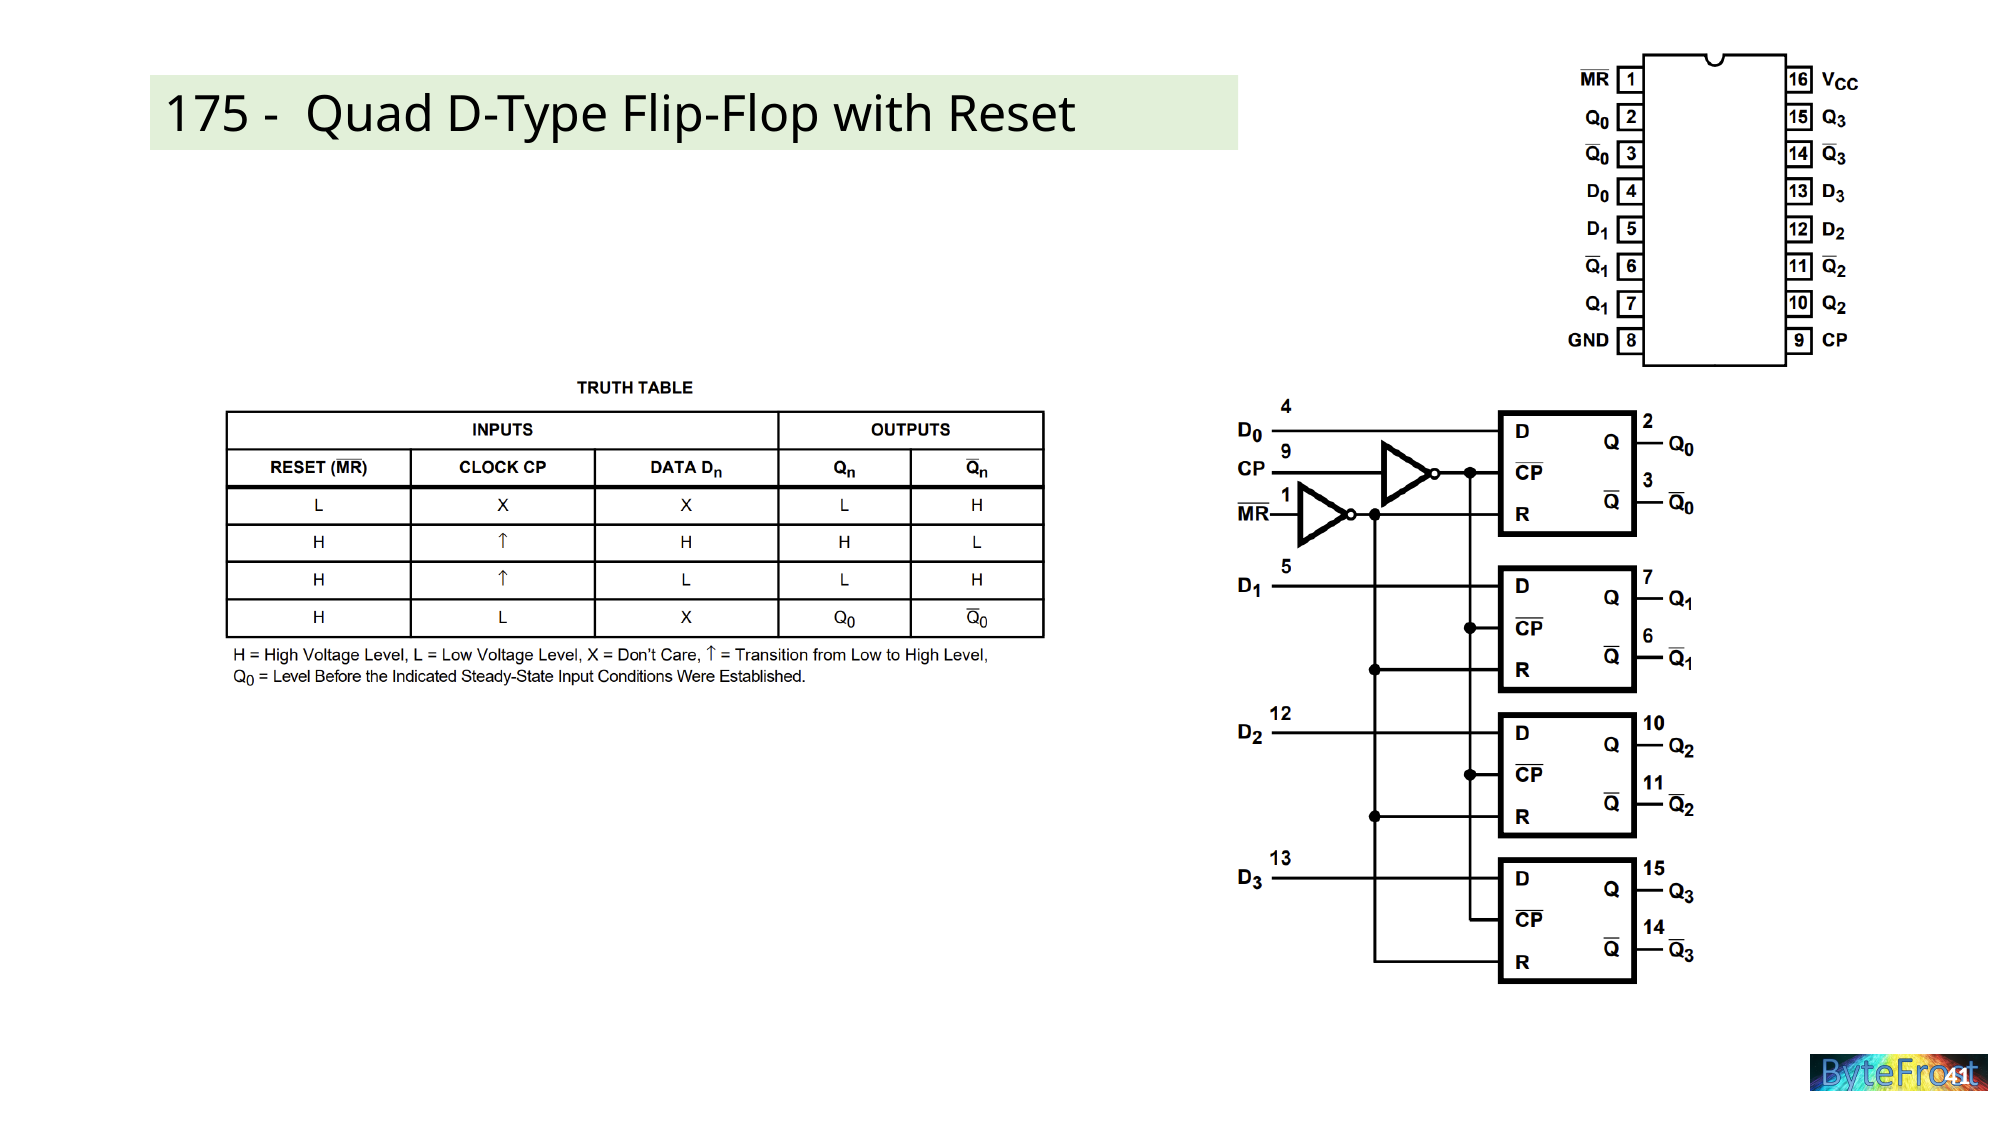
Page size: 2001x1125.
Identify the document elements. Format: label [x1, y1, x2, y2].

picture [204, 355, 1077, 706]
title [150, 75, 1239, 150]
picture [1153, 46, 1874, 1033]
picture [1810, 1054, 1988, 1091]
